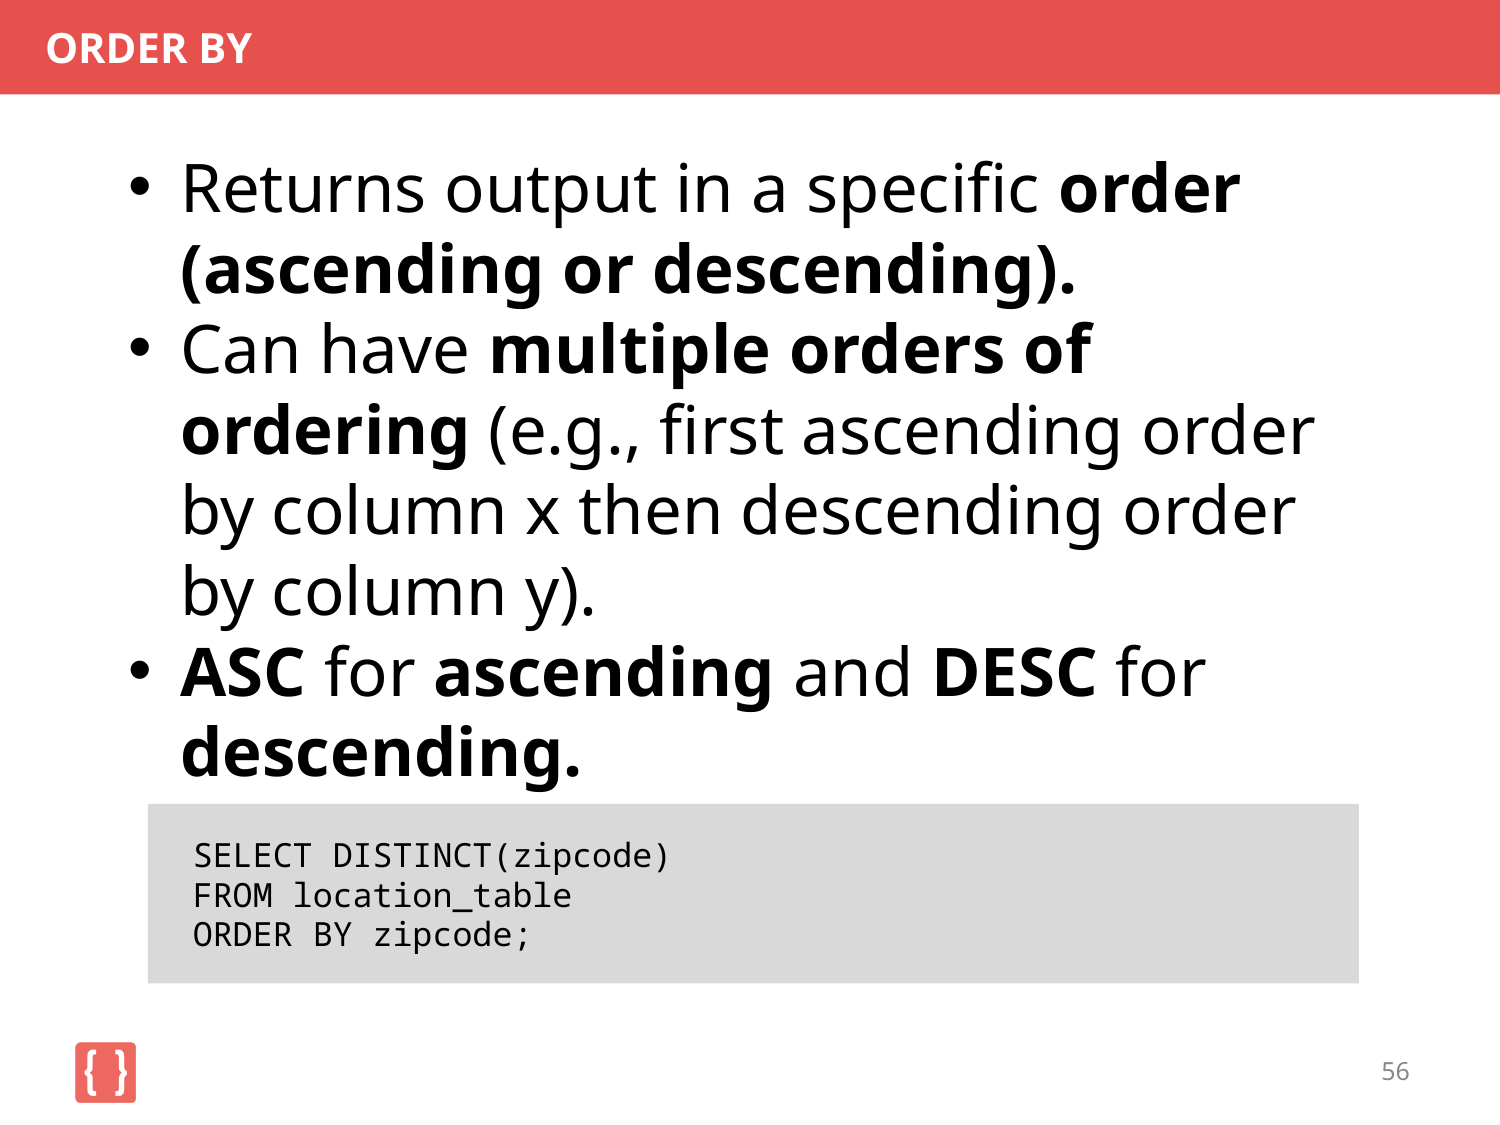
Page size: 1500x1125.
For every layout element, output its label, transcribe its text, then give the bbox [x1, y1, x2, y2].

text_box SELECT DISTINCT(zipcode) FROM location_table ORDER BY zipcode; [147, 803, 1359, 984]
picture [75, 1042, 136, 1103]
title ORDER BY [0, 0, 1500, 95]
list Returns output in a specific order (ascending or descending). Can have multiple orders of ordering (e.g., first ascending order by column x then descending order by column y). ASC for ascending and DESC for descending. [113, 138, 1359, 803]
slide_number 56 [1074, 1042, 1425, 1103]
